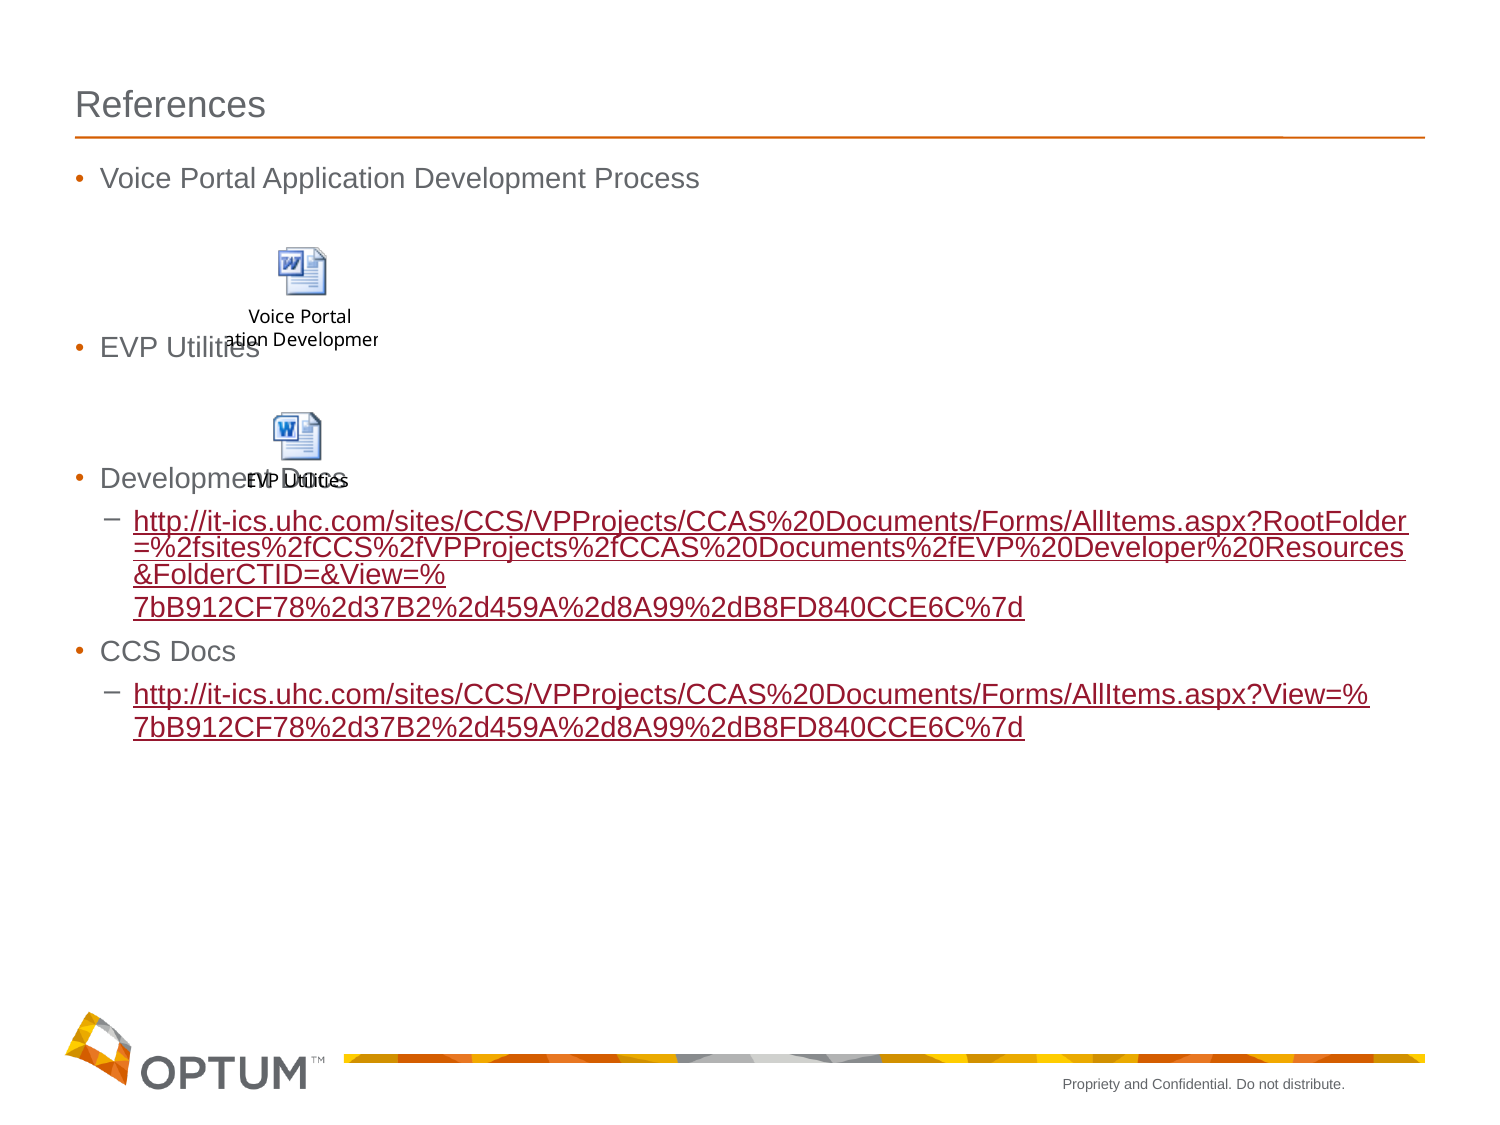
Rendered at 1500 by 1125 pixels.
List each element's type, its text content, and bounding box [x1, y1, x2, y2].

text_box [222, 410, 373, 538]
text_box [227, 246, 378, 374]
title References [74, 24, 1425, 126]
picture [62, 1009, 327, 1092]
list Voice Portal Application Development Process EVP Utilities Development Docs http://it-ics.uhc.com/sites/CCS/VPProjects/CCAS%20Documents/Forms/AllItems.aspx?RootFolder=%2fsites%2fCCS%2fVPProjects%2fCCAS%20Documents%2fEVP%20Developer%20Resources&FolderCTID=&View=%7bB912CF78%2d37B2%2d459A%2d8A99%2dB8FD840CCE6C%7d CCS Docs http://it-ics.uhc.com/sites/CCS/VPProjects/CCAS%20Documents/Forms/AllItems.aspx?View=%7bB912CF78%2d37B2%2d459A%2d8A99%2dB8FD840CCE6C%7d [75, 162, 1425, 991]
picture [343, 1054, 1425, 1063]
